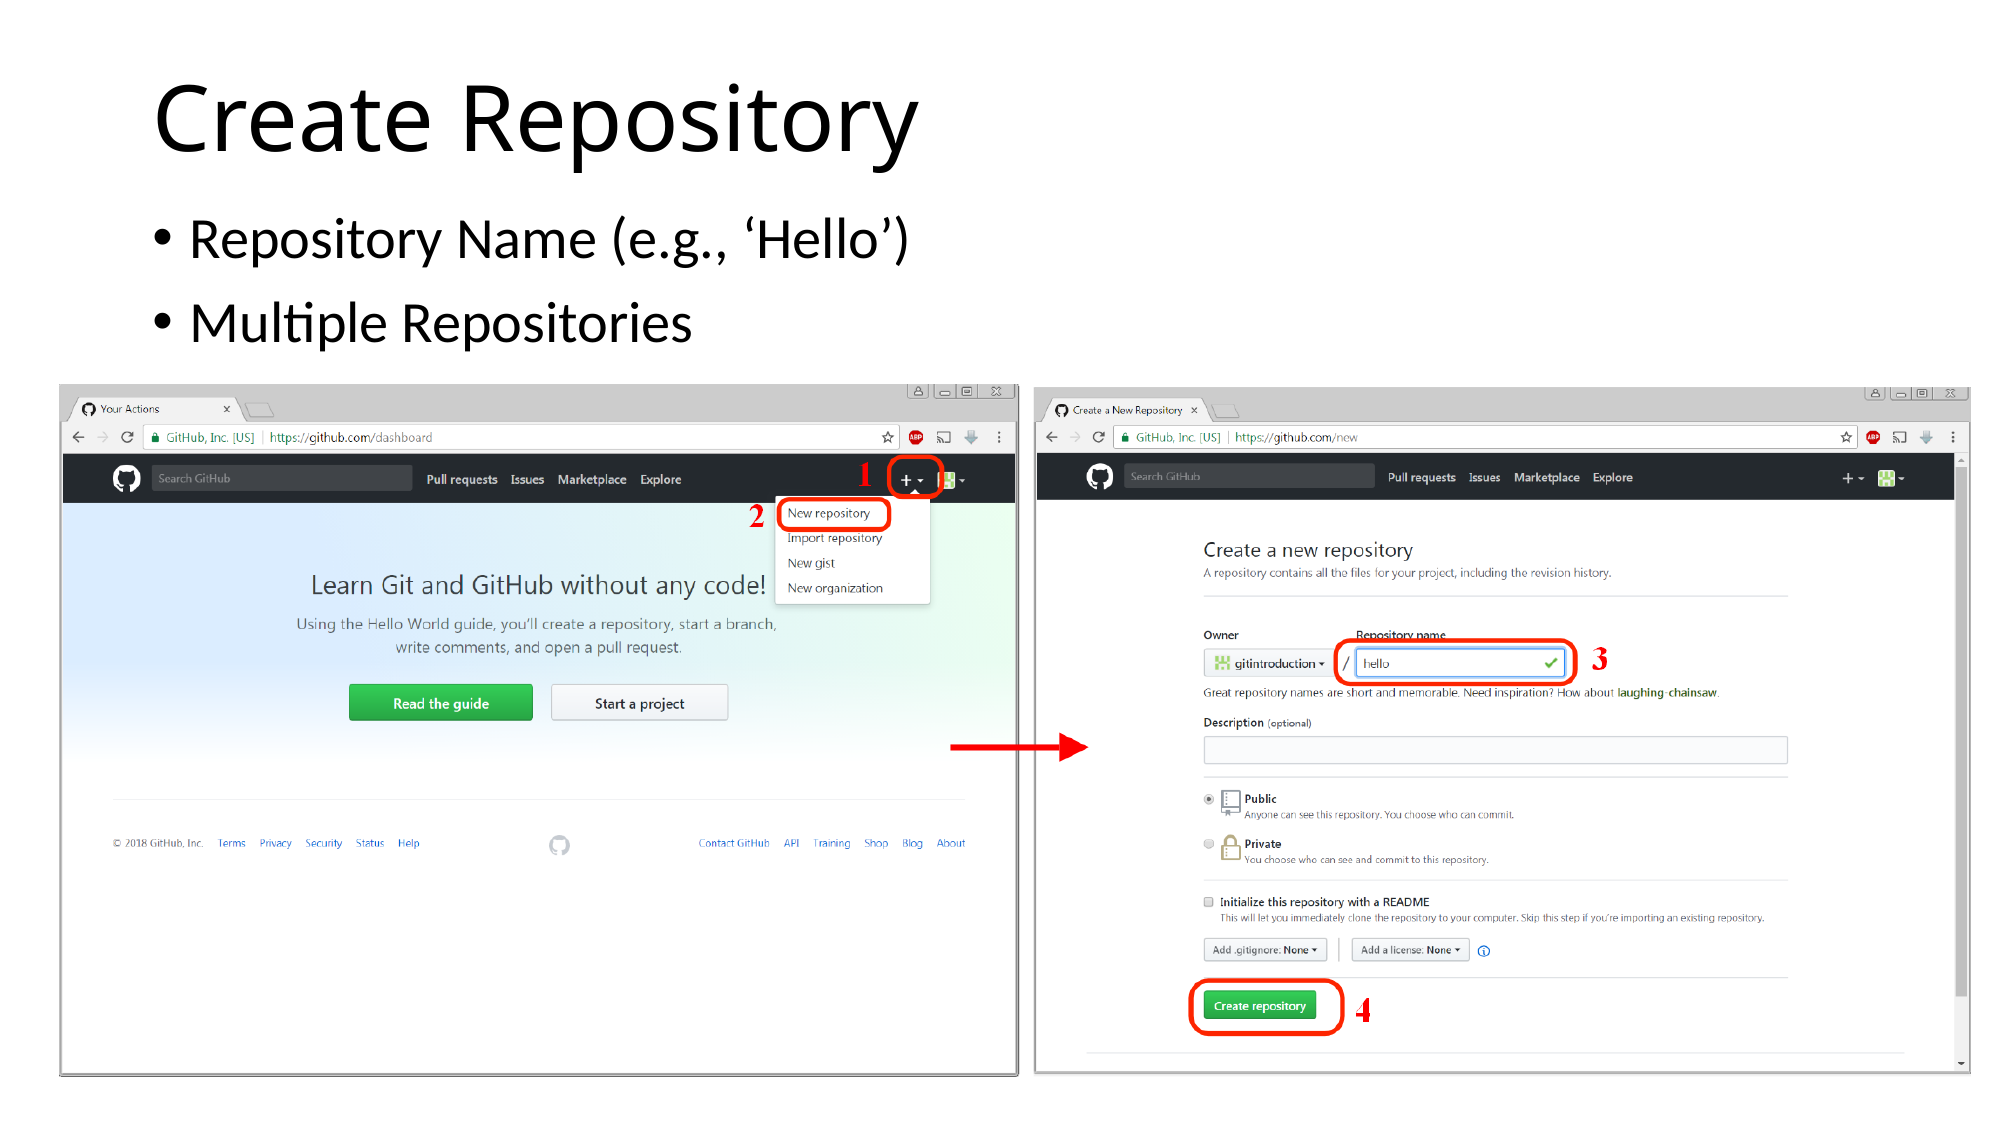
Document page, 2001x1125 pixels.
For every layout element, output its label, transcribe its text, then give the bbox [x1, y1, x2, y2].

title Create Repository [137, 13, 1863, 201]
list Repository Name (e.g., ‘Hello’) Multiple Repositories [137, 201, 1863, 384]
picture [59, 384, 1971, 1078]
